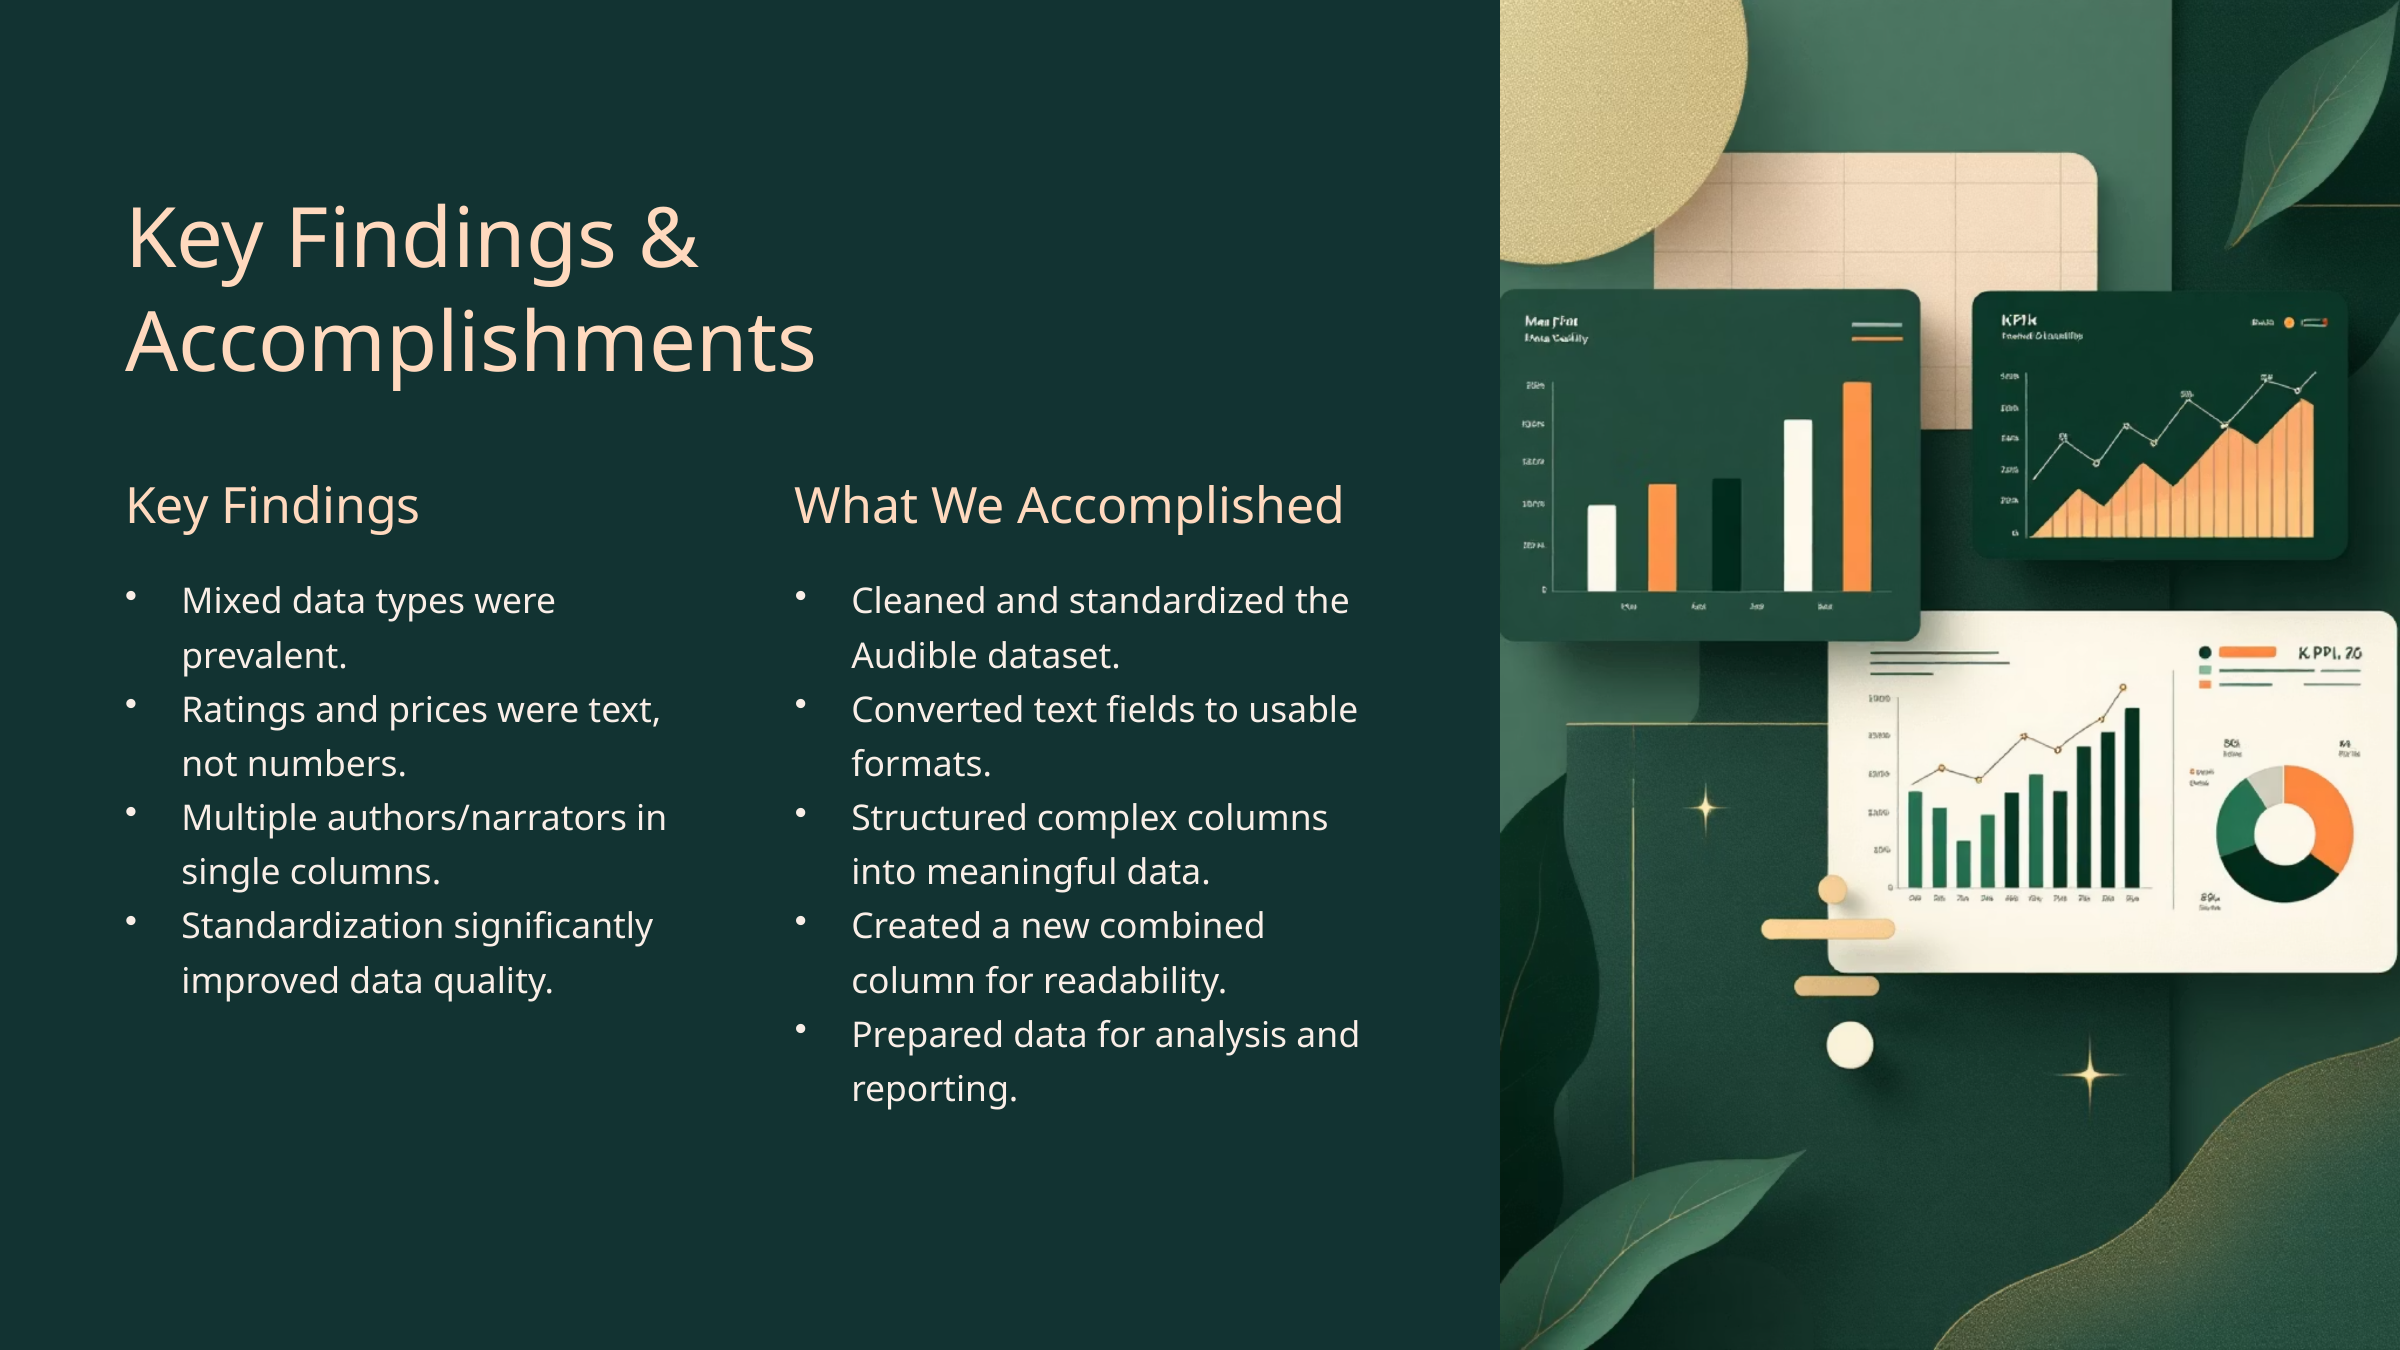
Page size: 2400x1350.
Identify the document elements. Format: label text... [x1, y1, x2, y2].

text_box Mixed data types were prevalent. Ratings and prices were text, not numbers. Multiple authors/narrators in single columns. Standardization significantly improved data quality. [125, 566, 707, 1005]
text_box Key Findings [125, 471, 630, 535]
text_box What We Accomplished [794, 471, 1348, 535]
picture [1499, 0, 2400, 1350]
text_box Key Findings & Accomplishments [125, 179, 1375, 390]
text_box Cleaned and standardized the Audible dataset. Converted text fields to usable formats. Structured complex columns into meaningful data. Created a new combined column for readability. Prepared data for analysis and reporting. [794, 566, 1377, 1114]
